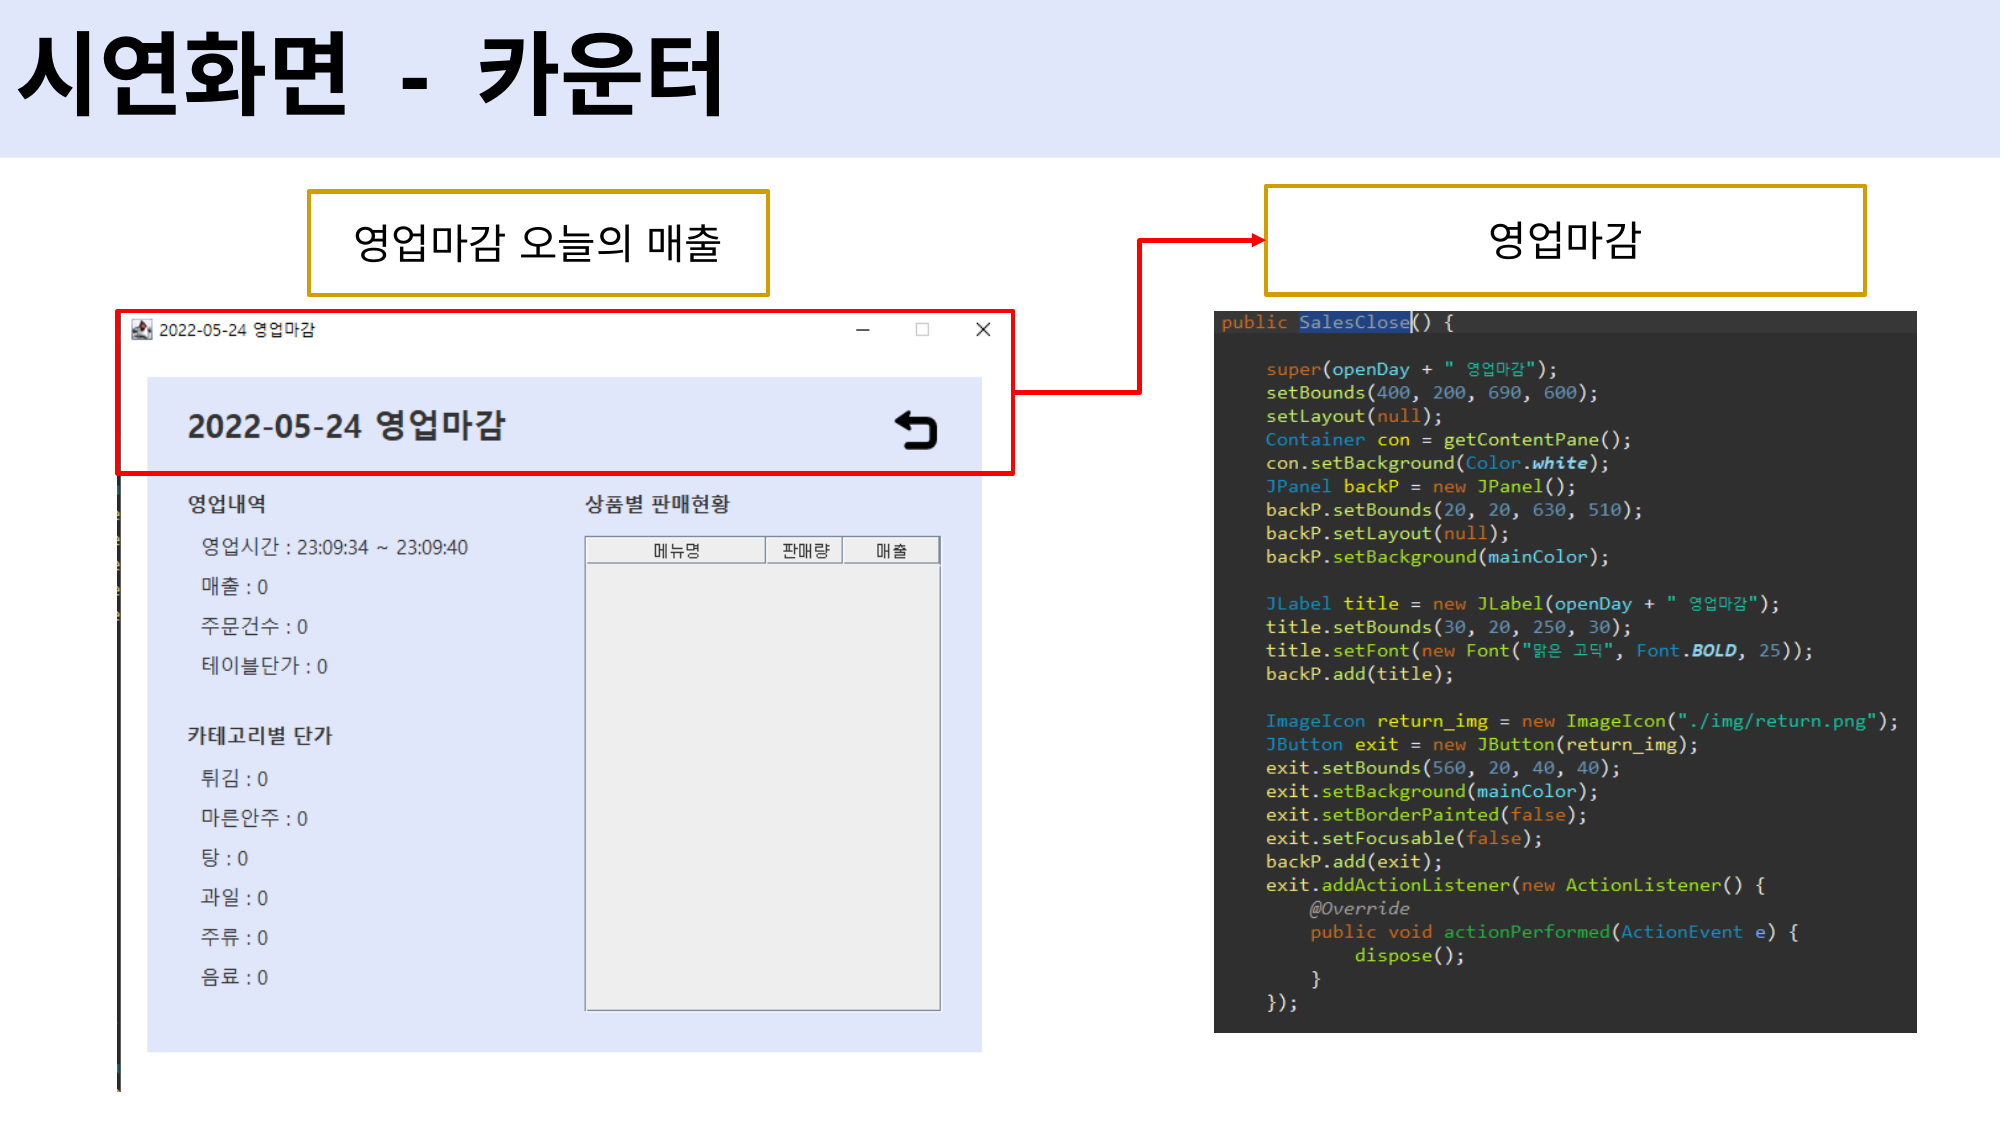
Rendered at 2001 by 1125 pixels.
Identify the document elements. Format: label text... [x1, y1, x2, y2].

text_box 영업마감 오늘의 매출 [307, 189, 770, 238]
picture [117, 475, 1014, 1092]
text_box 영업마감 [1264, 184, 1867, 297]
title 시연화면 - 카운터 [0, 0, 2000, 158]
picture [1214, 310, 1917, 1034]
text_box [117, 239, 1267, 475]
